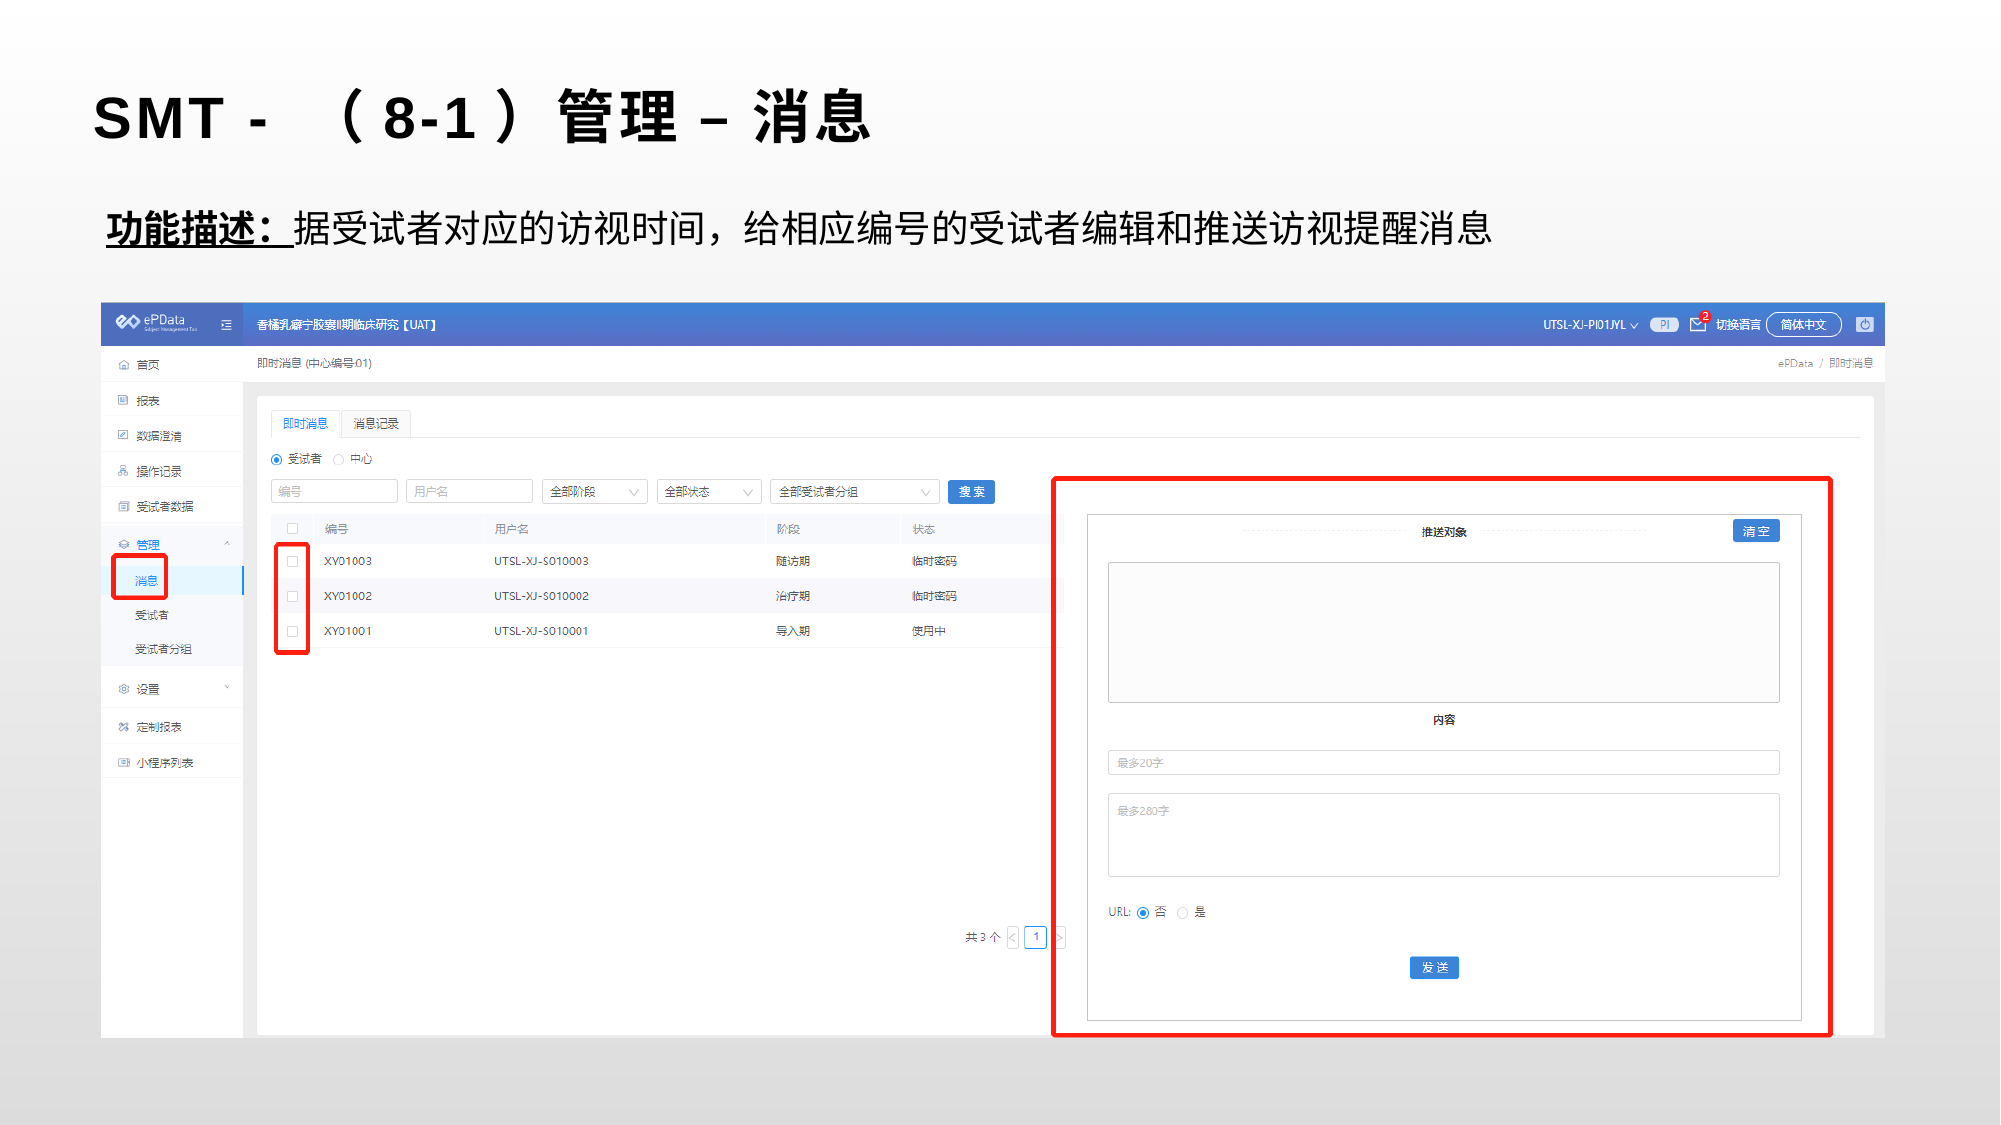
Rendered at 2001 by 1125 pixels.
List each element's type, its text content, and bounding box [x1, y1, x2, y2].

picture [101, 301, 1885, 1038]
title SMT - （8-1）管理 – 消息 [76, 74, 1857, 177]
text_box 功能描述：据受试者对应的访视时间，给相应编号的受试者编辑和推送访视提醒消息 [91, 197, 1850, 258]
